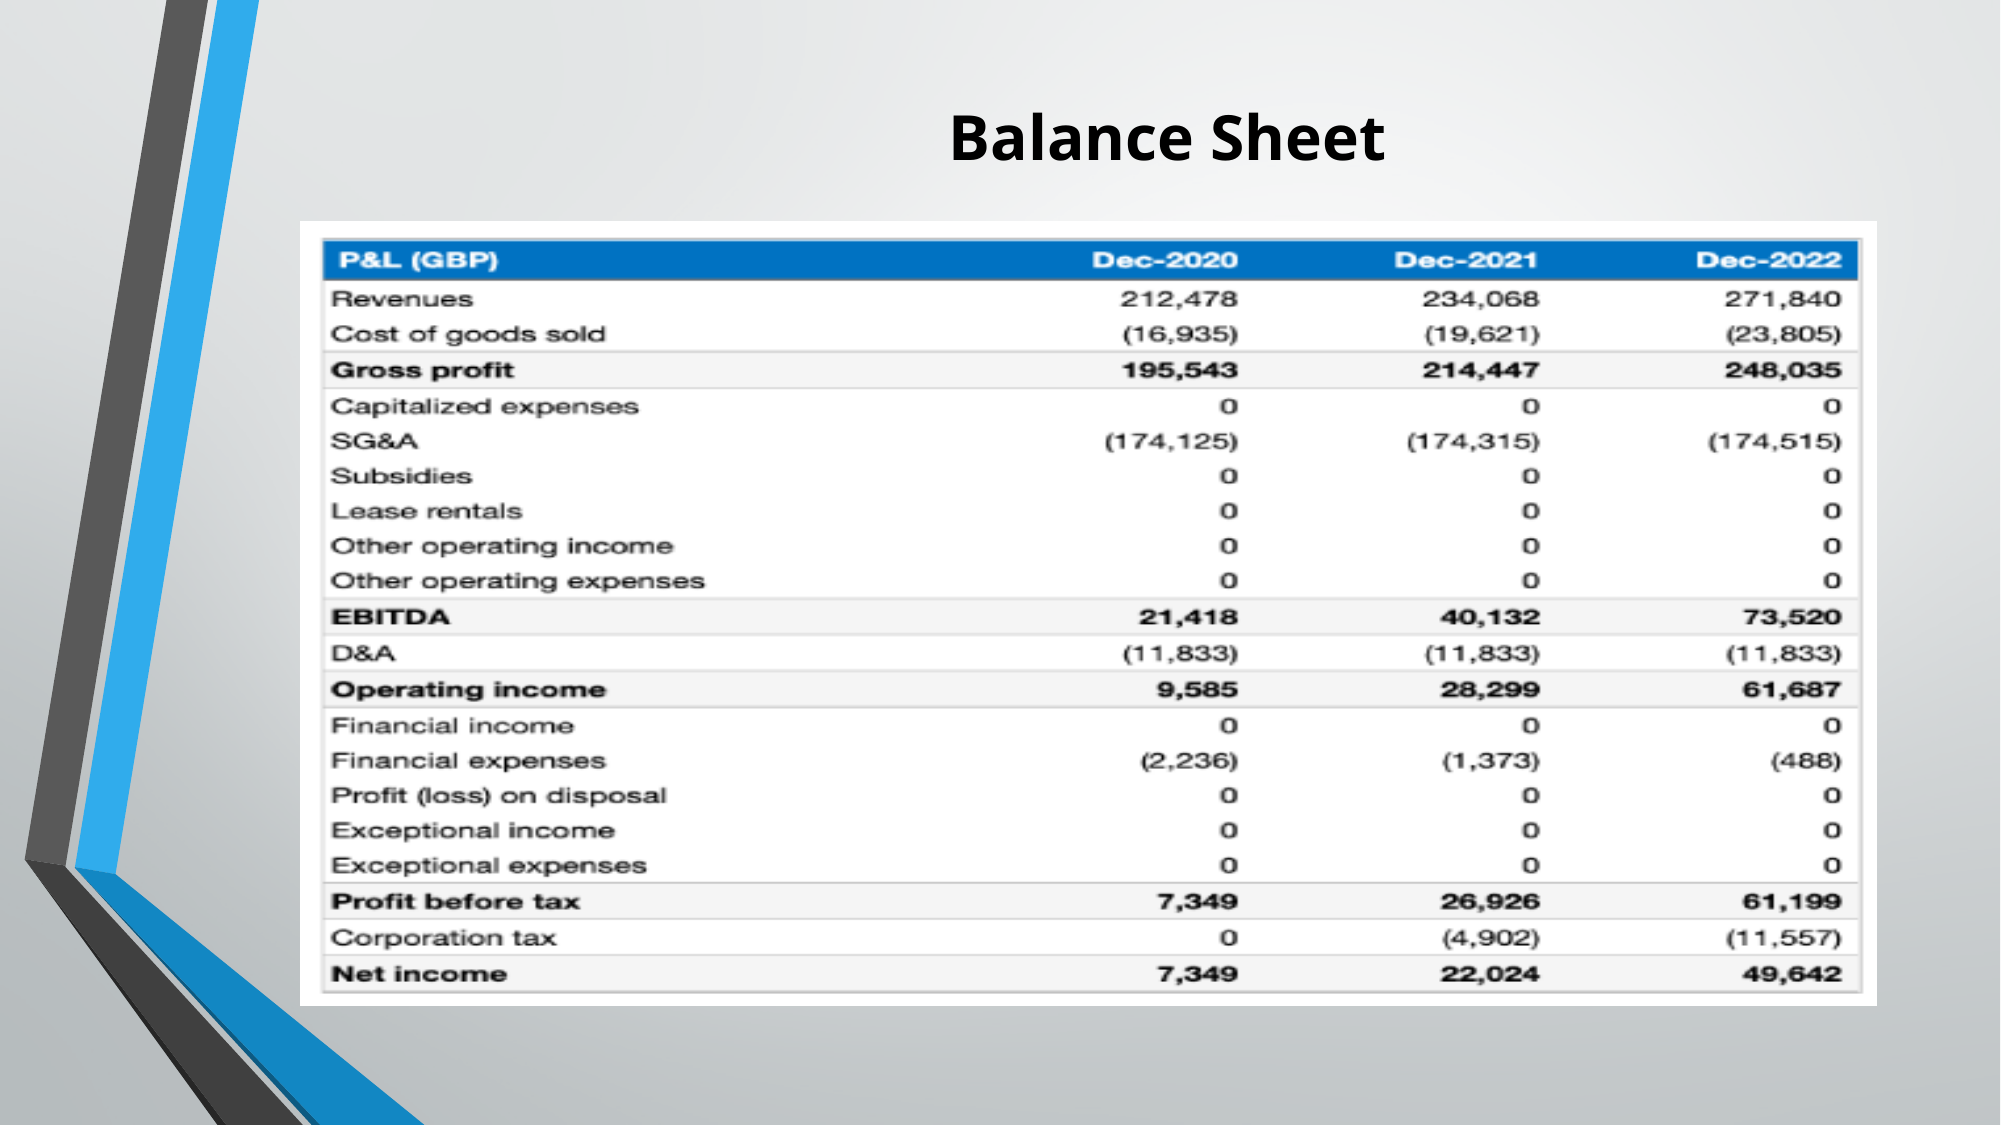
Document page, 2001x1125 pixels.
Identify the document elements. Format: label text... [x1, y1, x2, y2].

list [299, 221, 1877, 1007]
title Balance Sheet [738, 16, 1402, 181]
